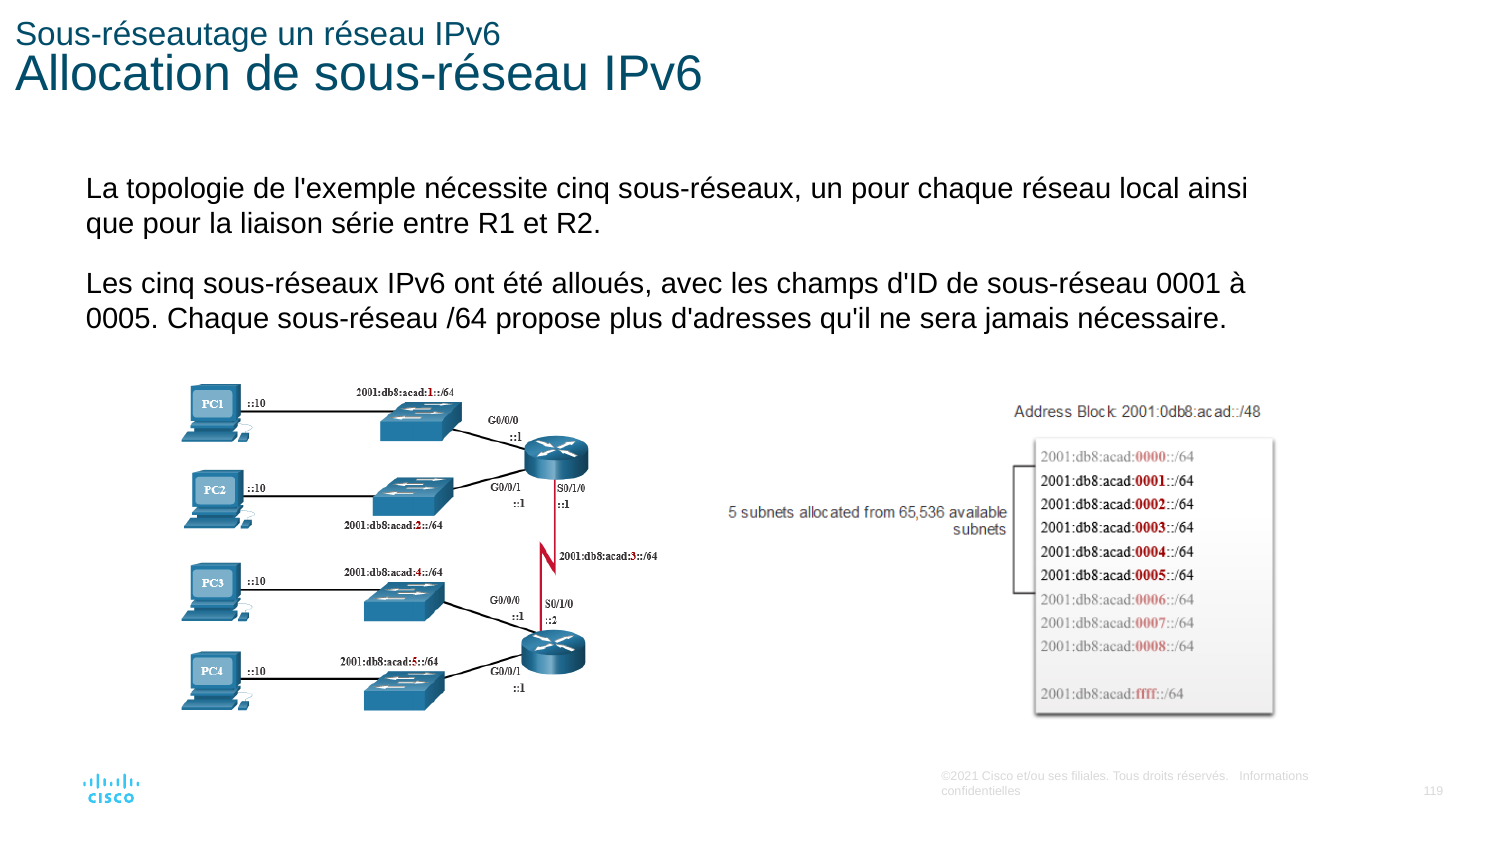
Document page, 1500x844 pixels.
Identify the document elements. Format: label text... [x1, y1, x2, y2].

list La topologie de l'exemple nécessite cinq sous-réseaux, un pour chaque réseau local ainsi que pour la liaison série entre R1 et R2. Les cinq sous-réseaux IPv6 ont été alloués, avec les champs d'ID de sous-réseau 0001 à 0005. Chaque sous-réseau /64 propose plus d'adresses qu'il ne sera jamais nécessaire. [70, 161, 1282, 391]
picture [724, 397, 1282, 722]
picture [162, 376, 677, 722]
title Sous-réseautage un réseau IPv6 Allocation de sous-réseau IPv6 [0, 0, 1369, 121]
